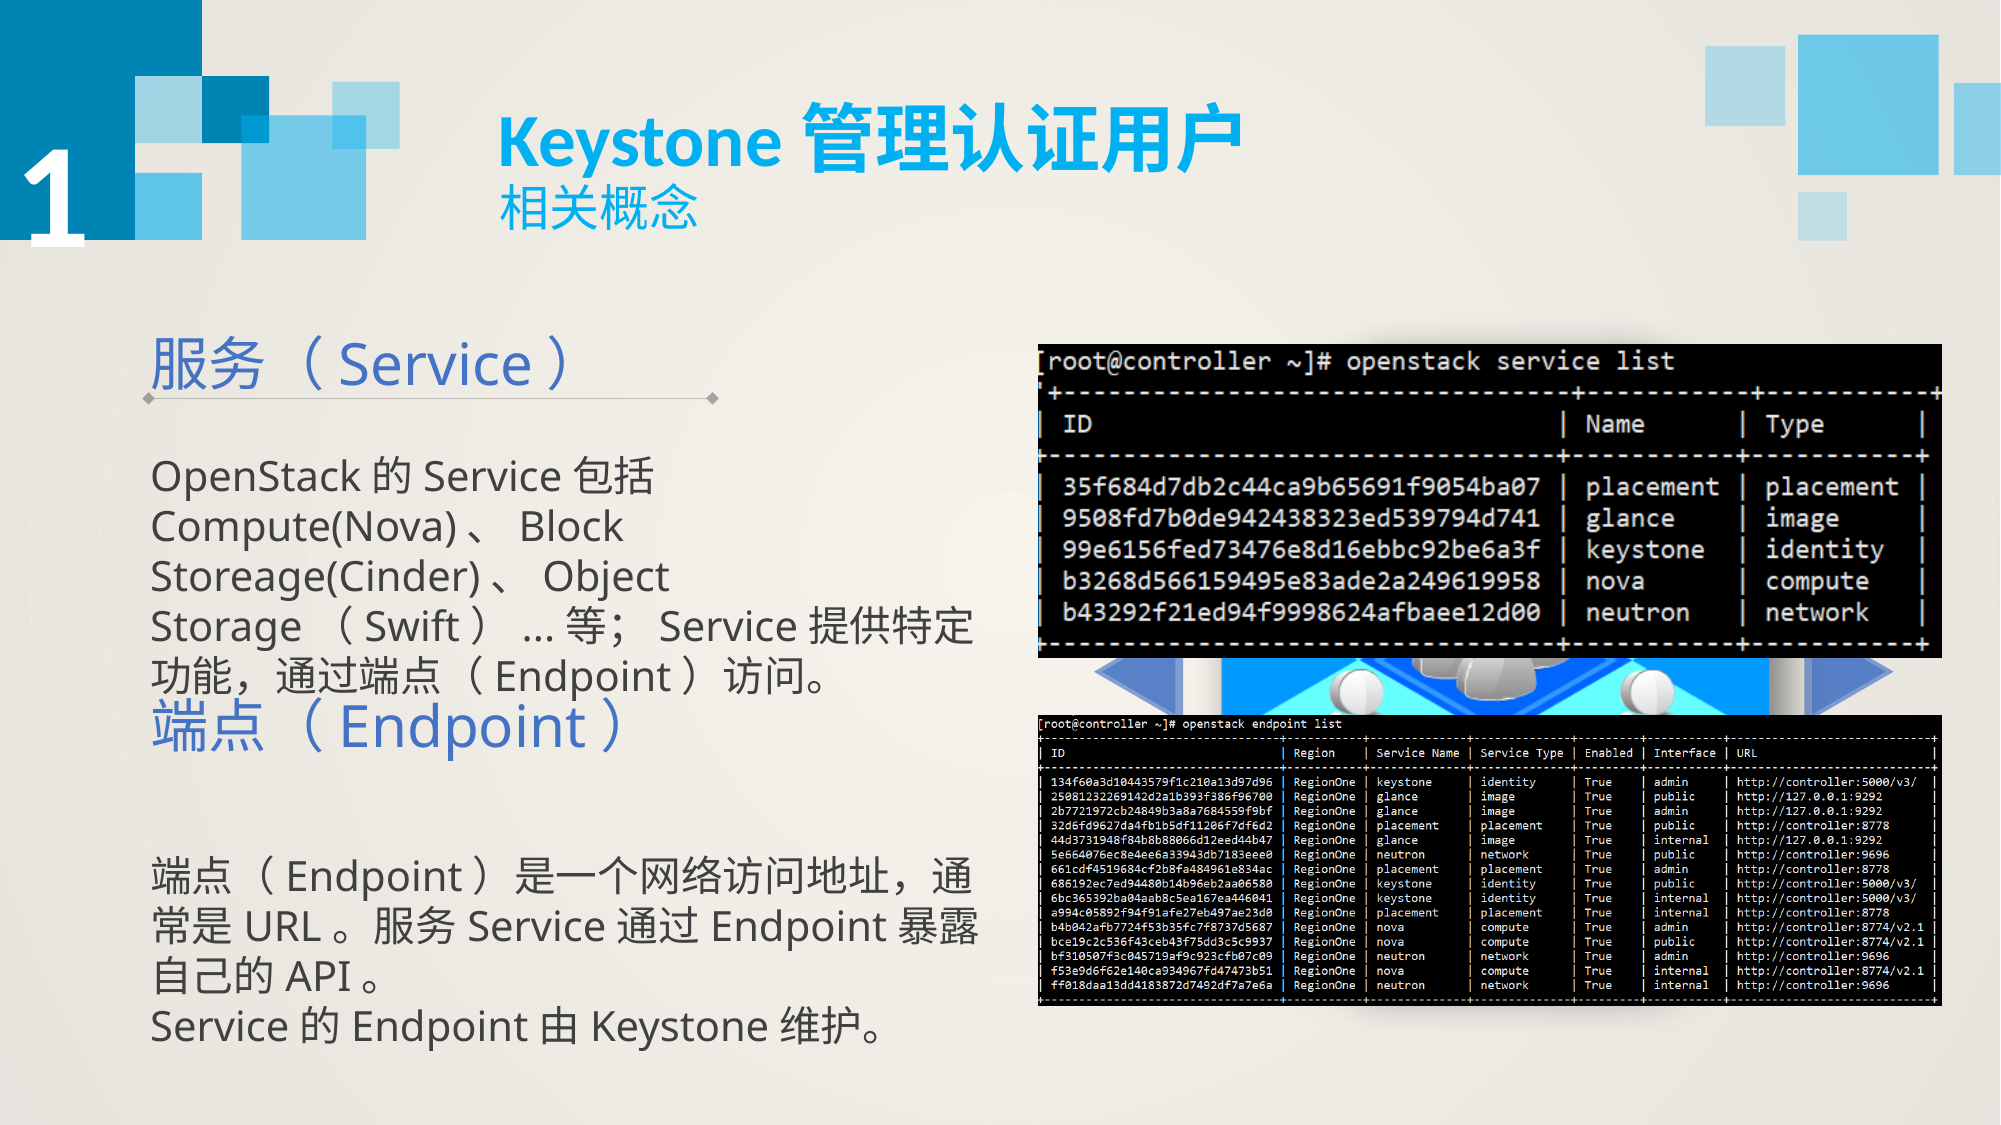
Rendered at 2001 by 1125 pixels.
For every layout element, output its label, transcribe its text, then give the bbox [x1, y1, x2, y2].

picture [1037, 344, 1942, 1006]
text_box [1801, 665, 1897, 713]
text_box OpenStack的Service包括Compute(Nova)、Block Storeage(Cinder)、Object Storage（Swift）...等；Service提供特定功能，通过端点（Endpoint）访问。 端点（Endpoint）是一个网络访问地址，通常是URL。服务Service通过Endpoint暴露自己的API。 Service的Endpoint由Keystone维护。 [135, 442, 1025, 1108]
text_box 服务（Service） [135, 320, 977, 405]
text_box 端点（Endpoint） [135, 681, 977, 767]
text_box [1091, 665, 1186, 713]
list Keystone管理认证用户 [483, 56, 1507, 190]
list 相关概念 [484, 151, 1461, 252]
list 1 [0, 36, 111, 269]
